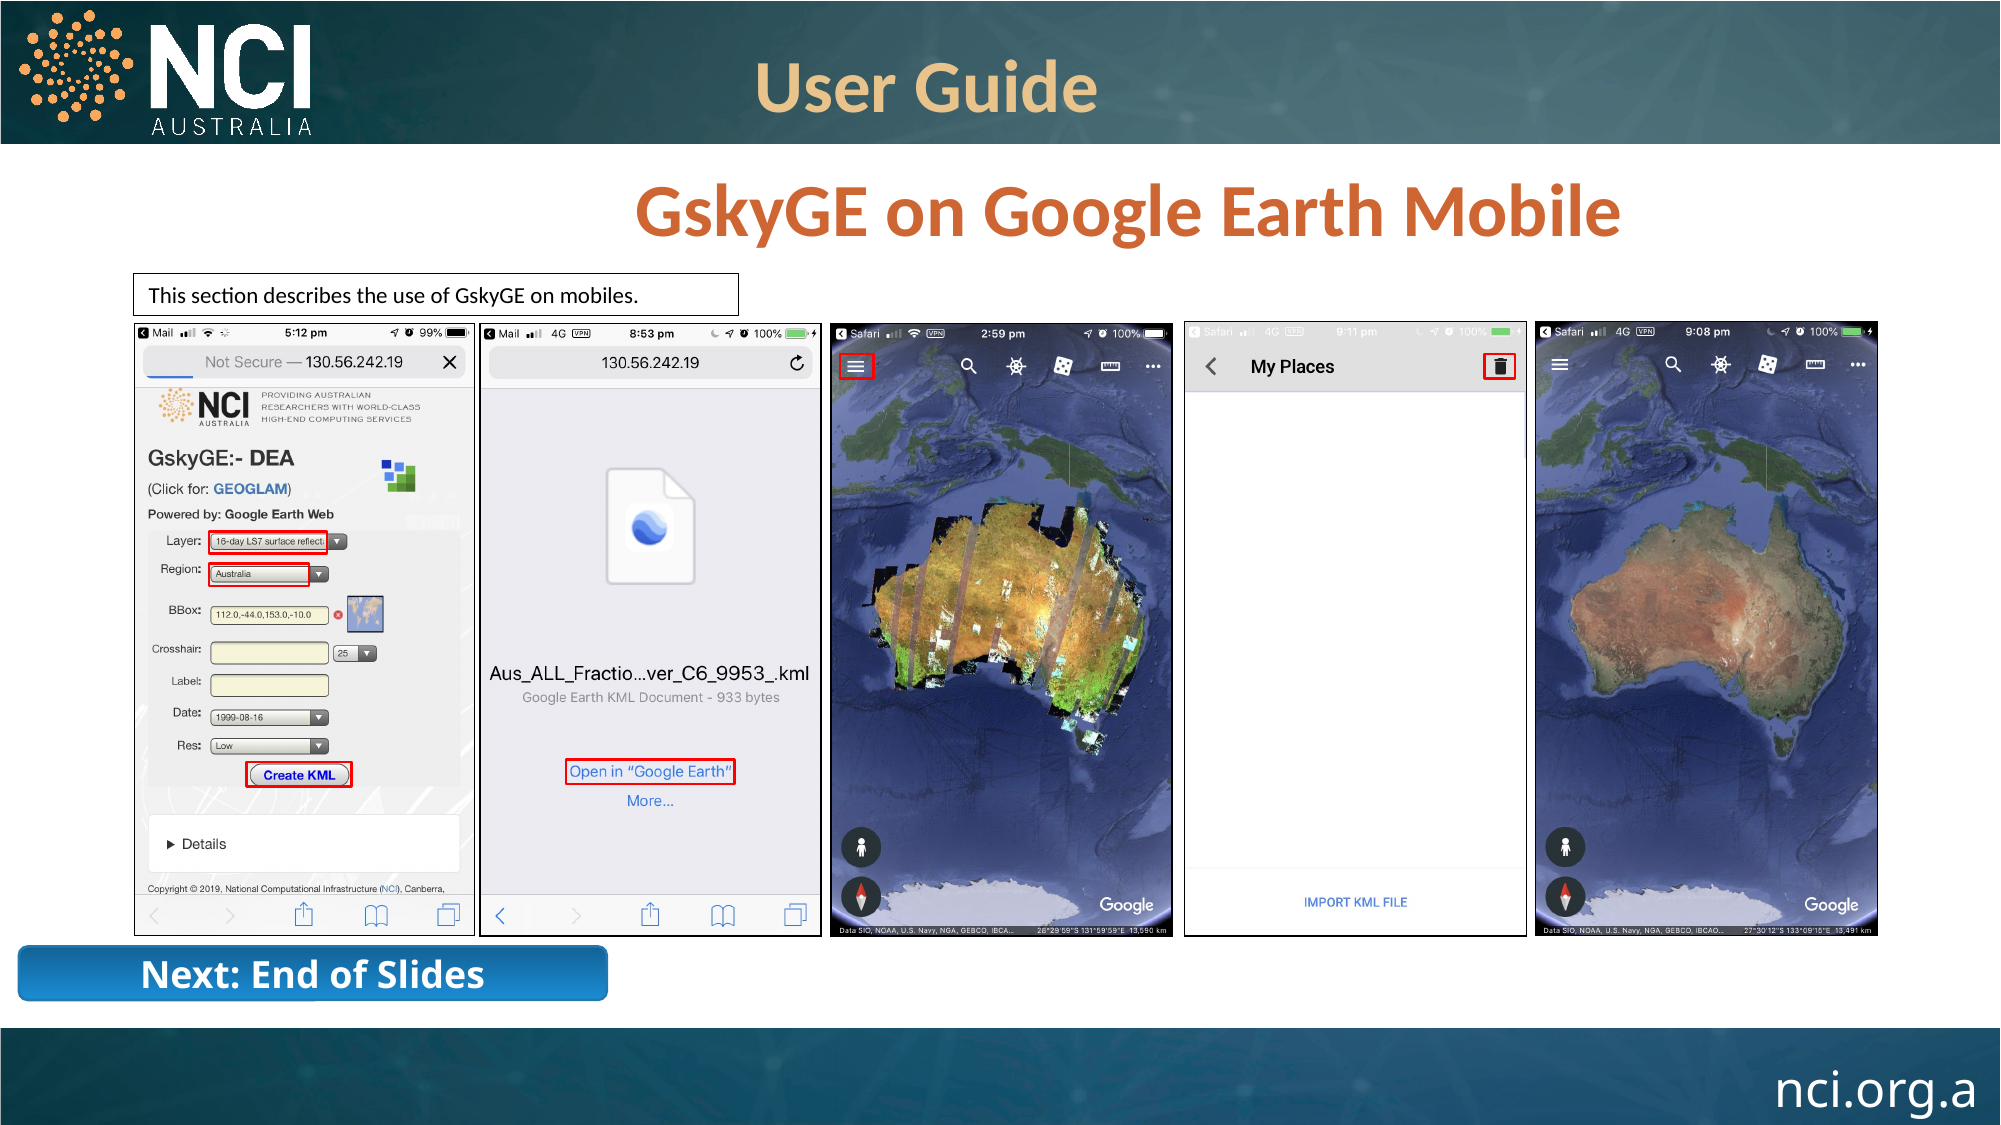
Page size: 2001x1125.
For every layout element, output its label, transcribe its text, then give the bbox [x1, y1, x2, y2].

text_box Next: End of Slides [17, 945, 609, 1002]
picture [2, 2, 2000, 144]
picture [1184, 322, 1526, 936]
picture [480, 323, 821, 936]
text_box This section describes the use of GskyGE on mobiles. [133, 273, 739, 316]
picture [1536, 322, 1877, 936]
text_box GskyGE on Google Earth Mobile [620, 154, 1640, 260]
text_box User Guide [334, 29, 1519, 135]
picture [2, 1028, 2000, 1125]
picture [133, 323, 474, 936]
picture [831, 323, 1172, 936]
